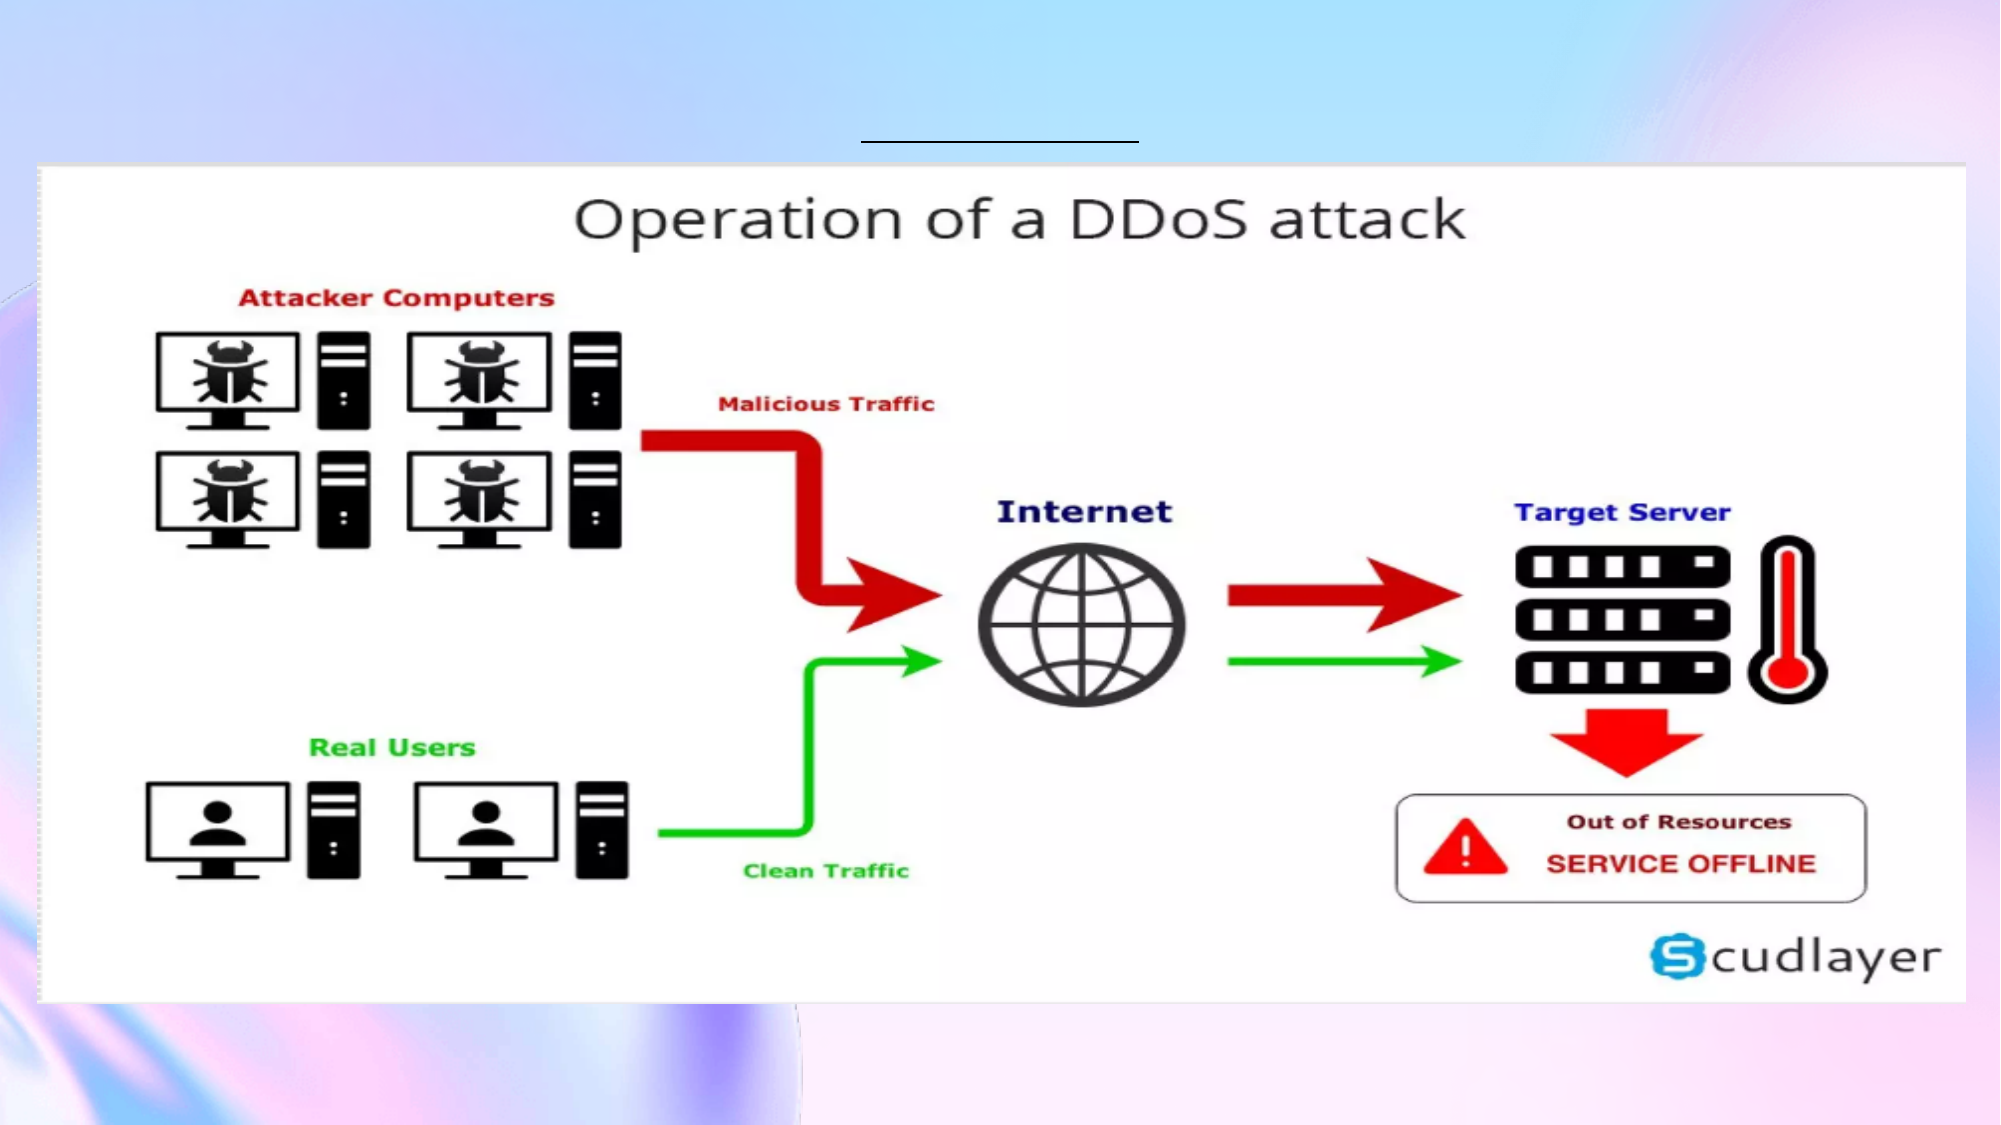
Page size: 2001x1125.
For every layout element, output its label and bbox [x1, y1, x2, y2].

picture [0, 0, 2000, 1125]
slide_number [662, 1004, 1338, 1125]
